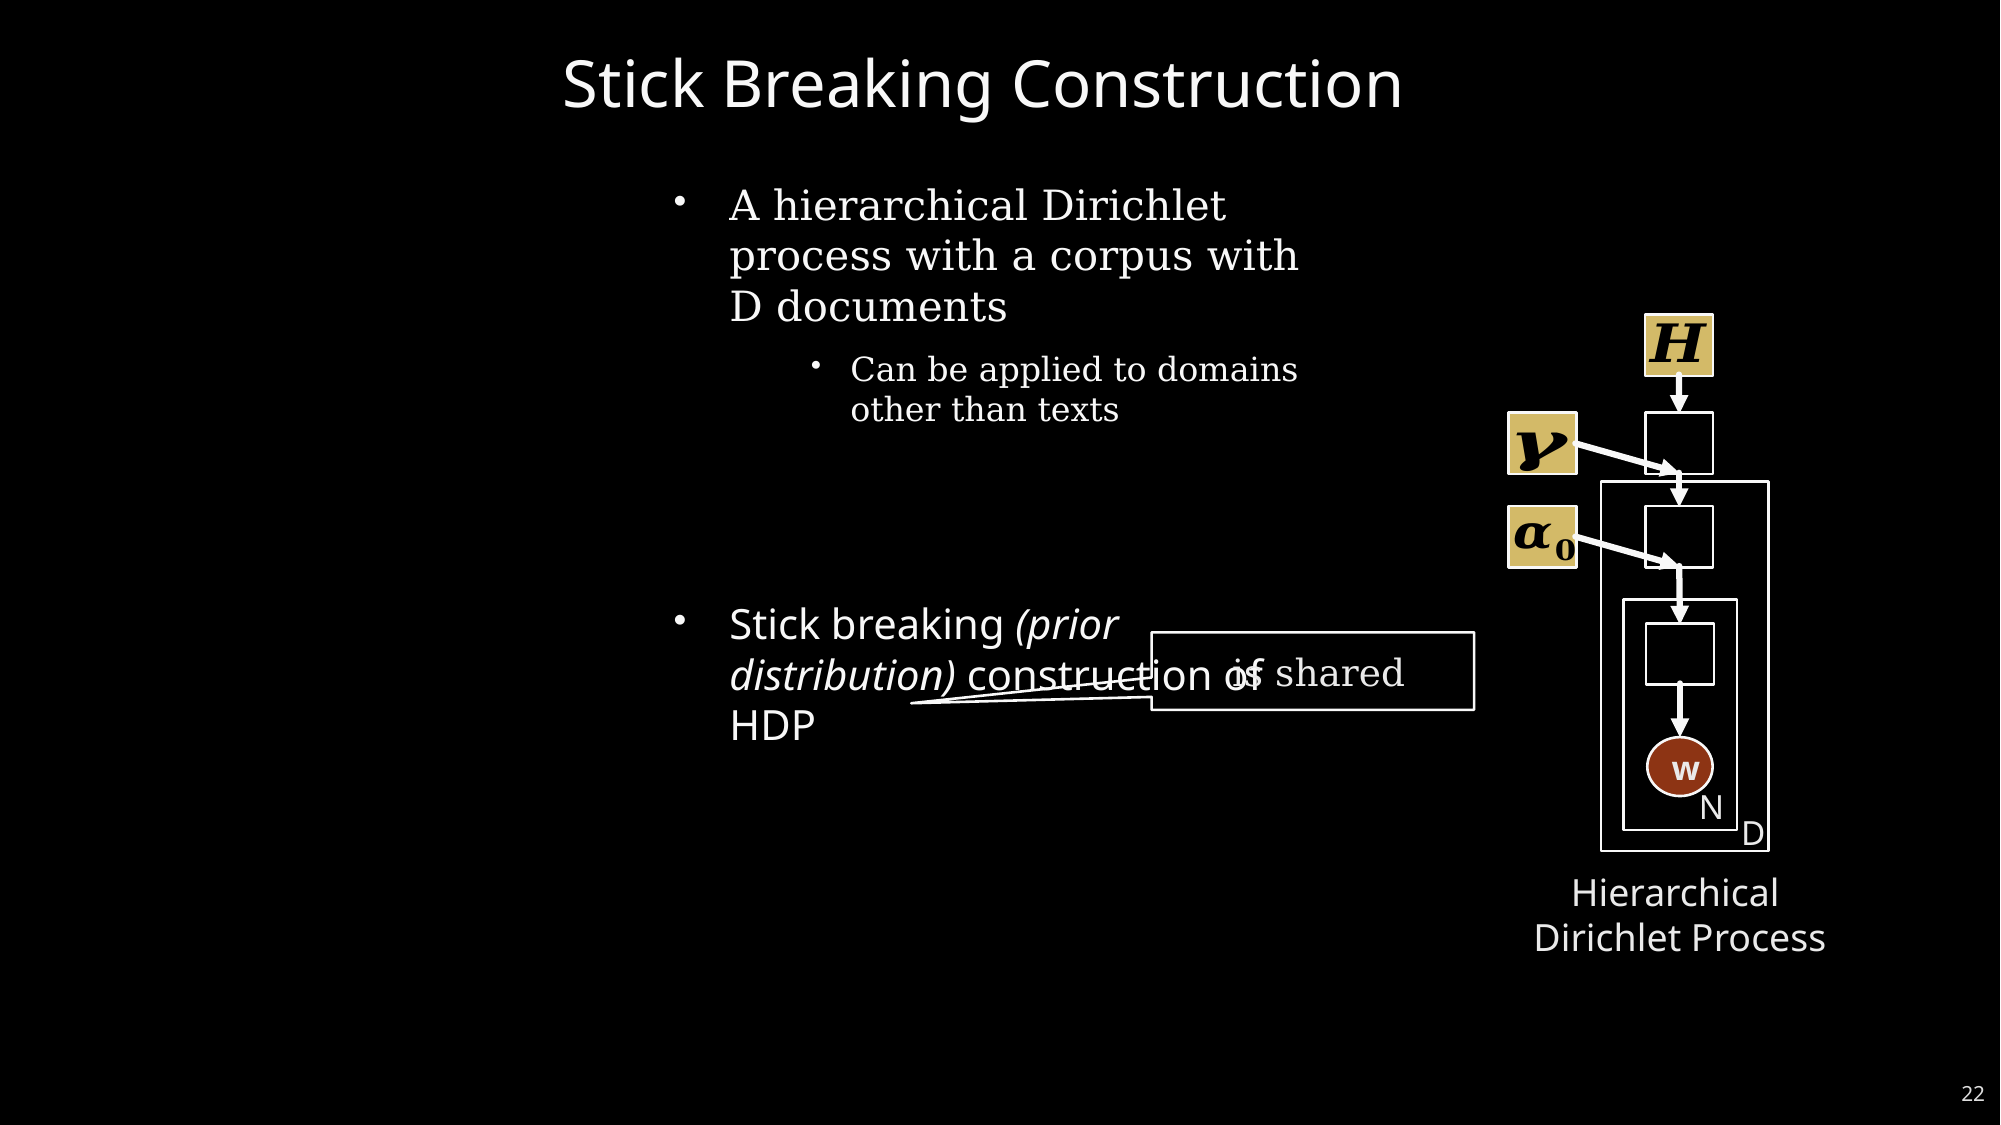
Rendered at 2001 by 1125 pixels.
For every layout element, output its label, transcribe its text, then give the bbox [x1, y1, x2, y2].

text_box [1623, 599, 1739, 835]
text_box Hierarchical Dirichlet Process [1518, 861, 1842, 966]
title Stick Breaking Construction [496, 34, 1488, 130]
text_box D [1726, 804, 1780, 860]
slide_number 22 [1876, 1065, 2000, 1125]
text_box [1600, 480, 1770, 852]
